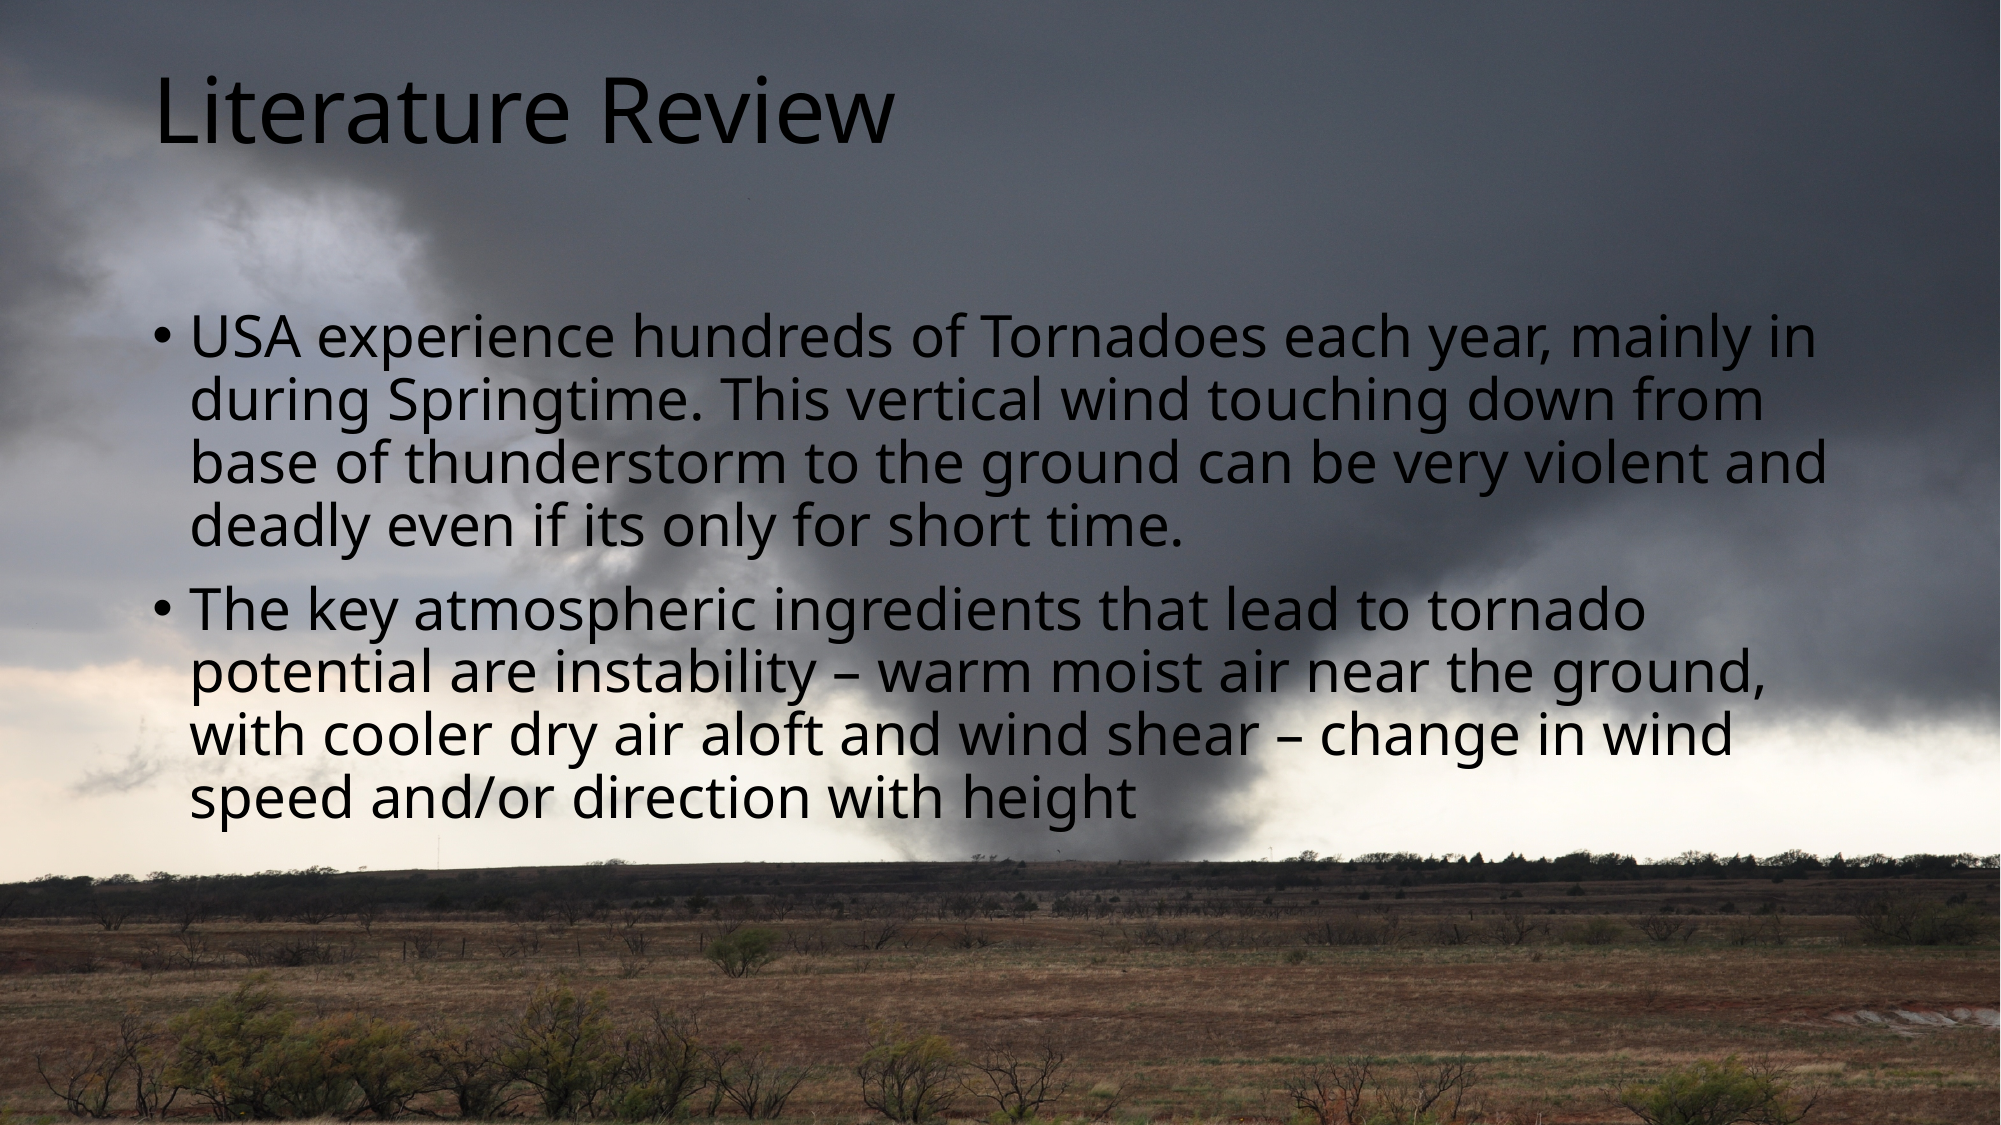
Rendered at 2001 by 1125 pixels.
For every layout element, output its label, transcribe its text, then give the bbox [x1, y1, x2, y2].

title Literature Review [137, 59, 1863, 278]
list USA experience hundreds of Tornadoes each year, mainly in during Springtime. This vertical wind touching down from base of thunderstorm to the ground can be very violent and deadly even if its only for short time. The key atmospheric ingredients that lead to tornado potential are instability – warm moist air near the ground, with cooler dry air aloft and wind shear – change in wind speed and/or direction with height [137, 299, 1863, 1014]
picture [0, 0, 2001, 1125]
